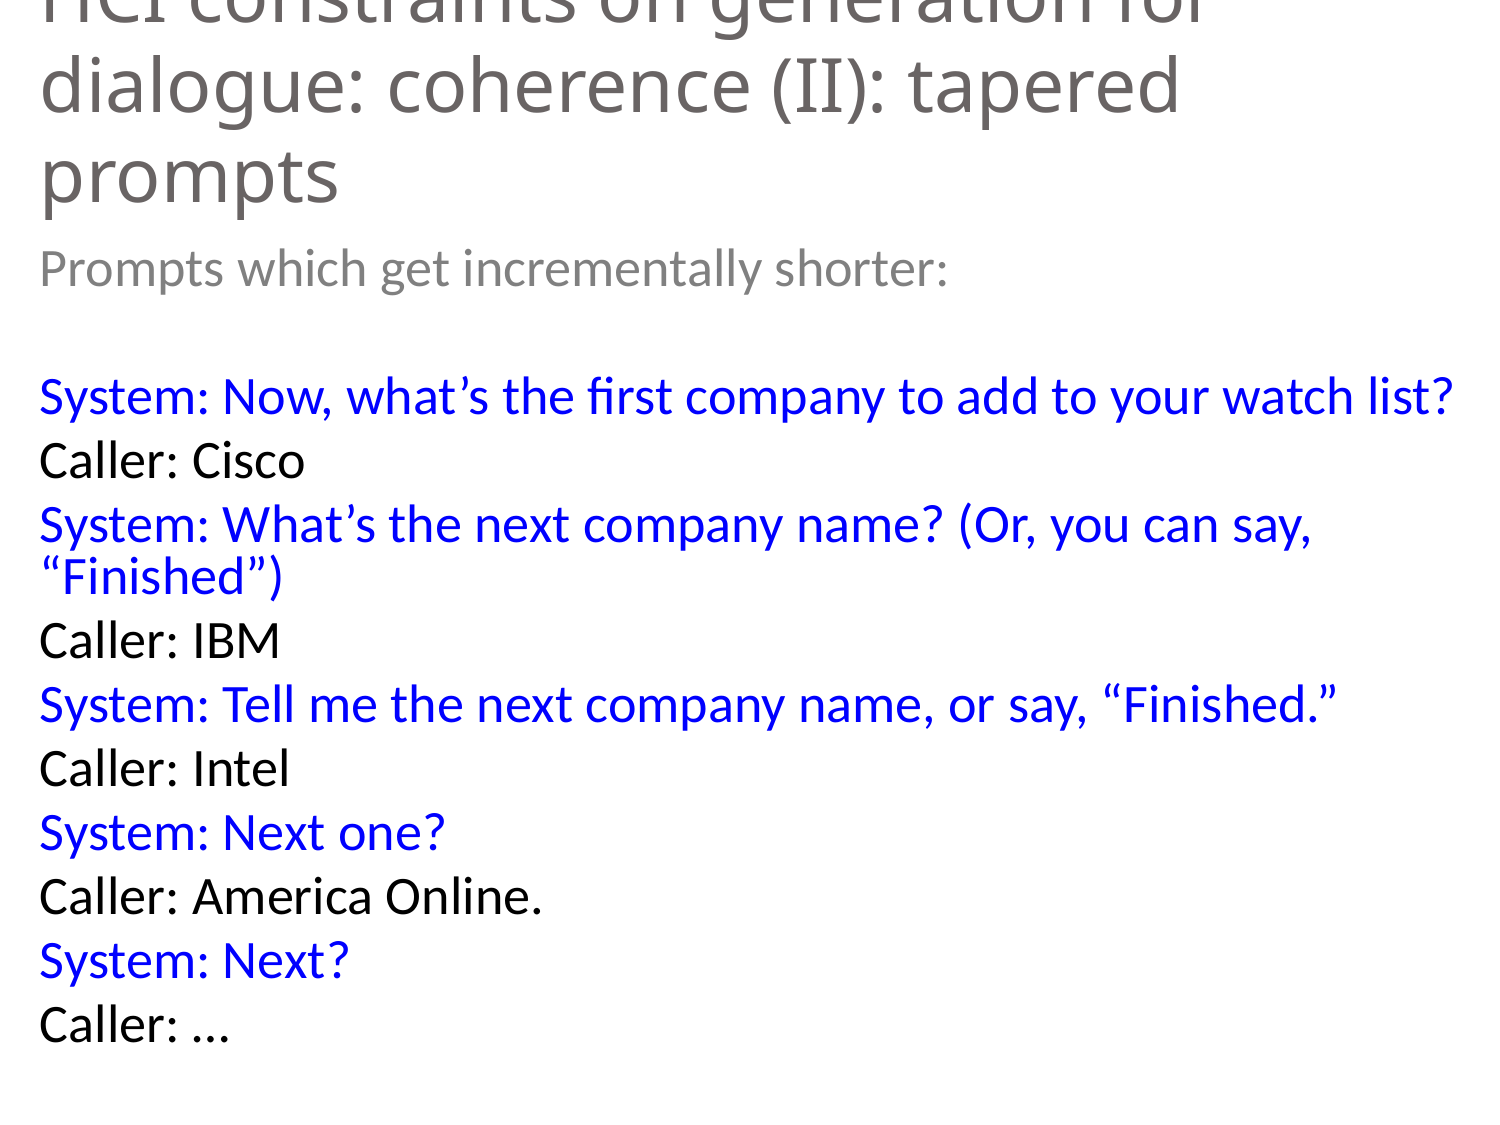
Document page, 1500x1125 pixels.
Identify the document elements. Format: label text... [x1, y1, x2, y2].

title HCI constraints on generation for dialogue: coherence (II): tapered prompts [24, 44, 1500, 233]
list Prompts which get incrementally shorter: System: Now, what’s the first company to add to your watch list? Caller: Cisco System: What’s the next company name? (Or, you can say, “Finished”) Caller: IBM System: Tell me the next company name, or say, “Finished.” Caller: Intel System: Next one? Caller: America Online. System: Next? Caller: … [24, 237, 1500, 988]
